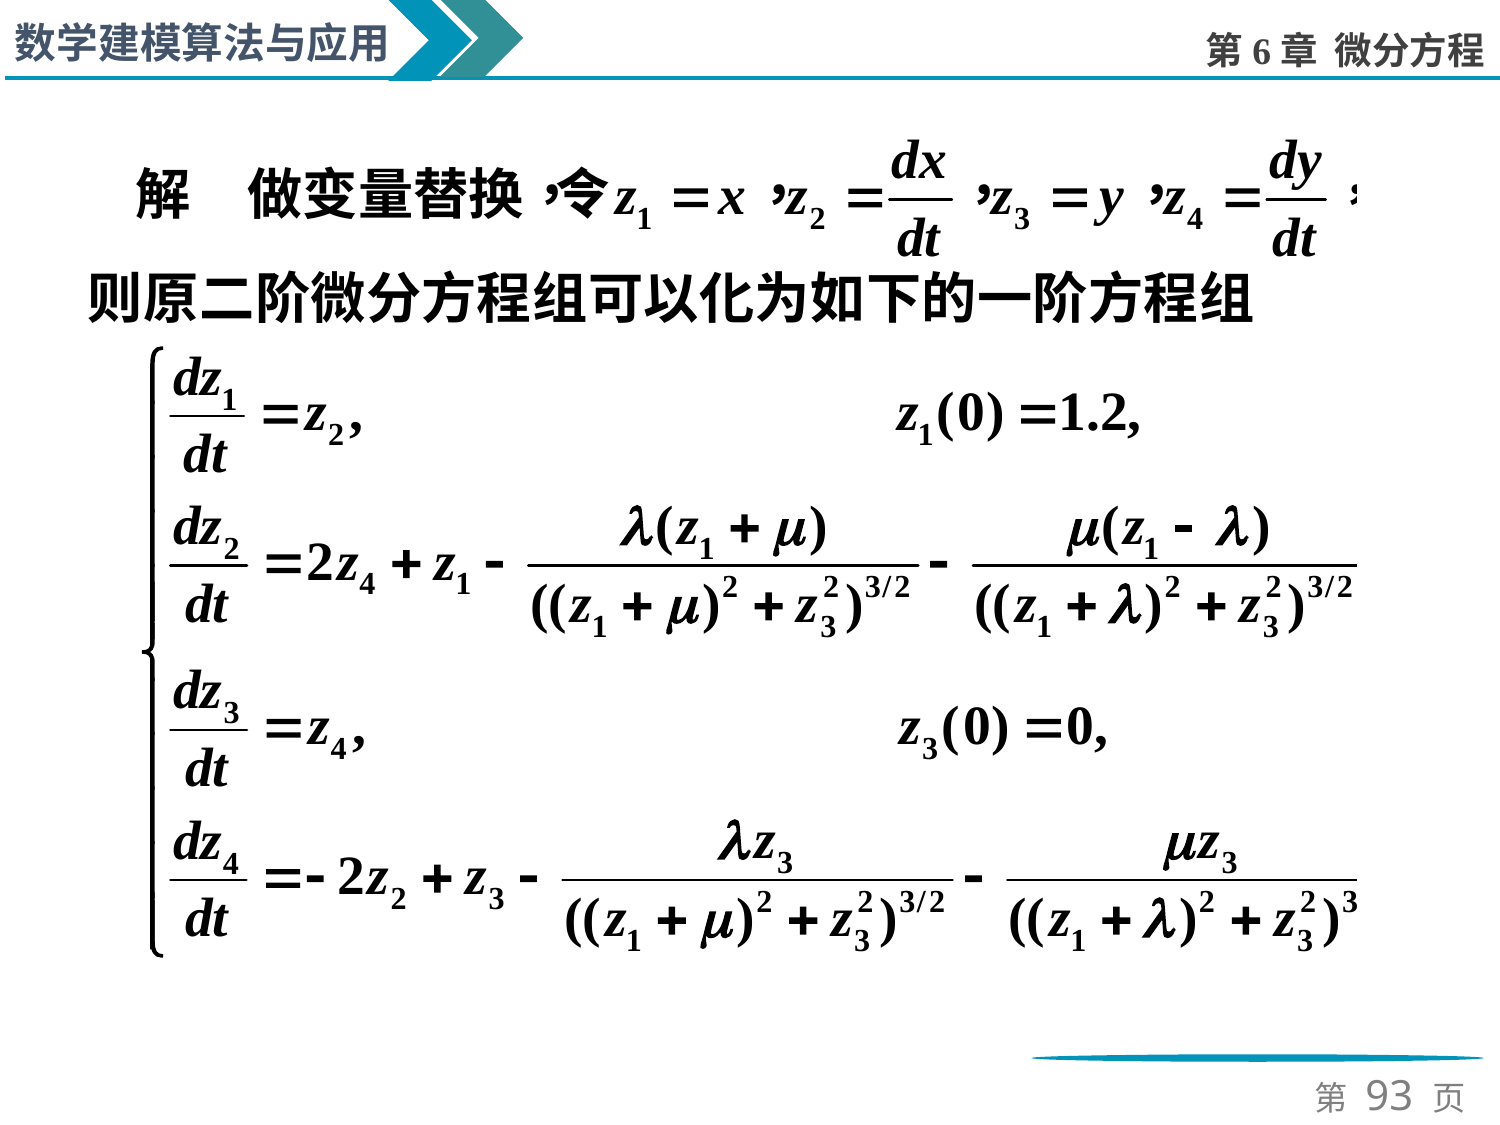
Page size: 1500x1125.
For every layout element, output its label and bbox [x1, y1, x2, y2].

text_box [87, 130, 1358, 993]
